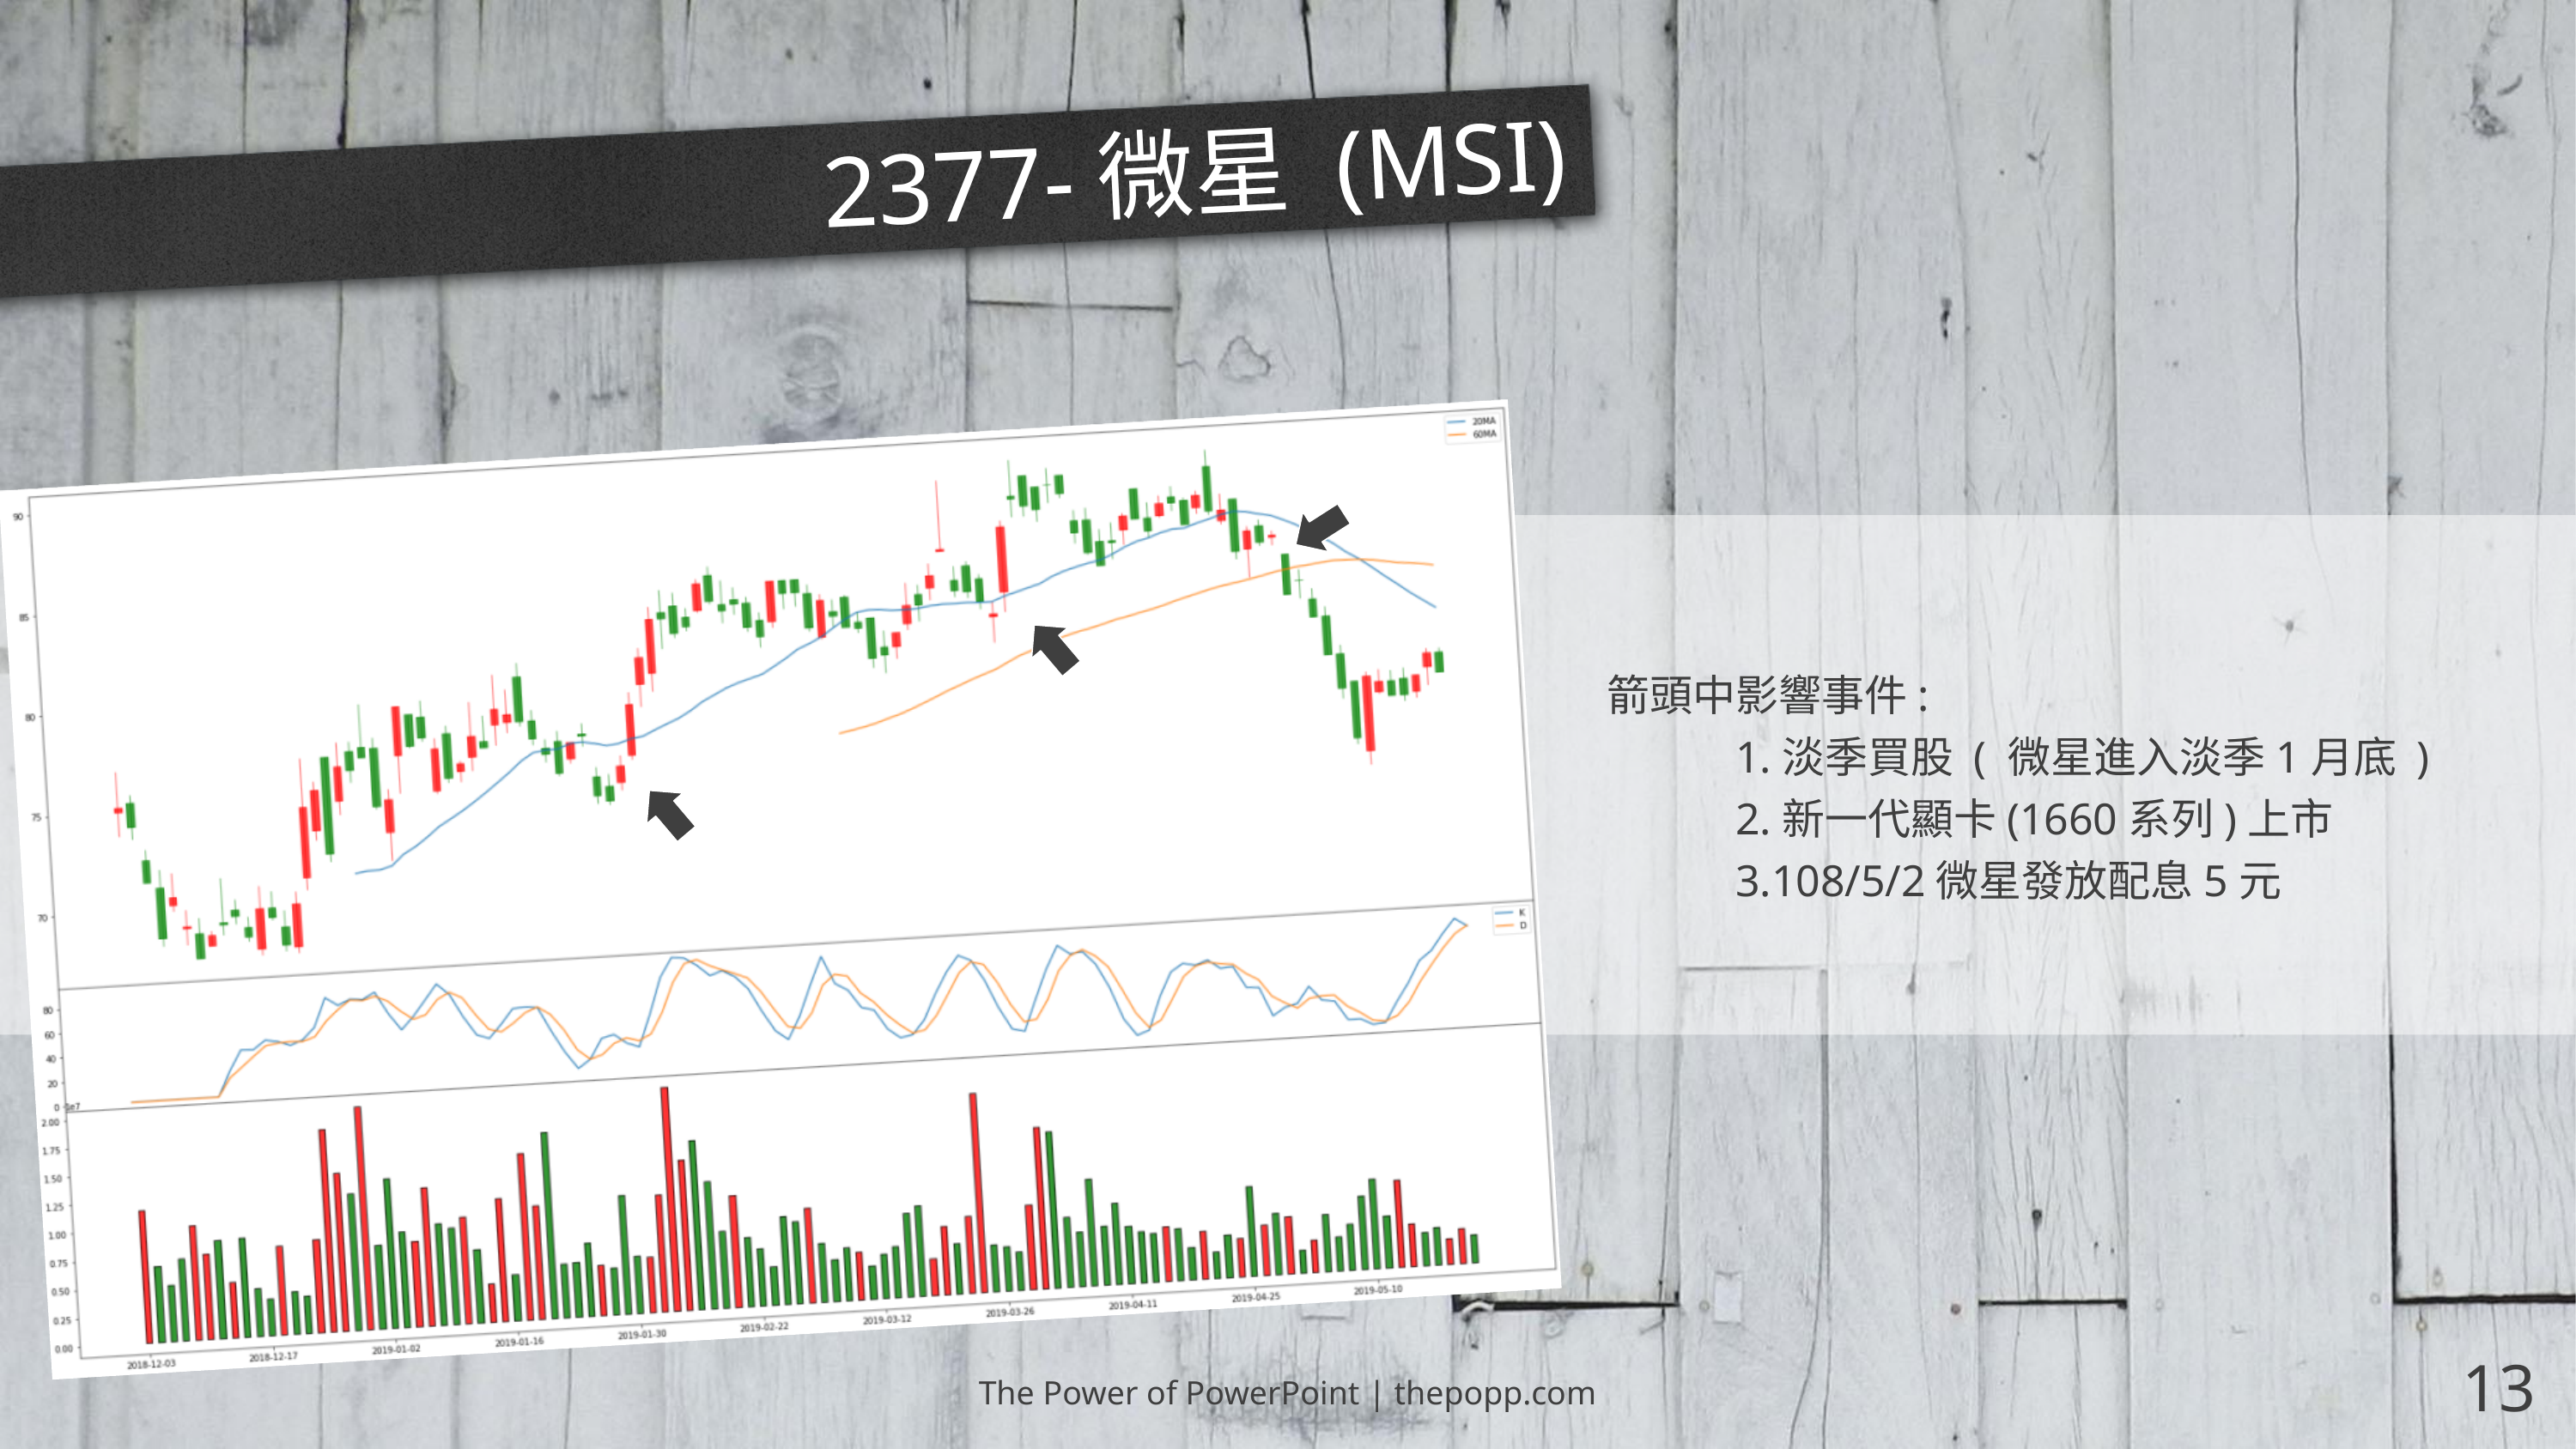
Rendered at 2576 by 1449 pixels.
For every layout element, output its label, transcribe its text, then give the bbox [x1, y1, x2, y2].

picture [0, 0, 2576, 1449]
footer The Power of PowerPoint | thepopp.com [704, 1353, 1872, 1430]
slide_number ‹#› [1948, 1353, 2549, 1430]
title 2377-微星 (MSI) [125, 63, 1584, 313]
list 箭頭中影響事件: 1.淡季買股 ( 微星進入淡季1月底 ) 2.新一代顯卡(1660系列)上市 3.108/5/2微星發放配息5元 [1583, 564, 2560, 998]
